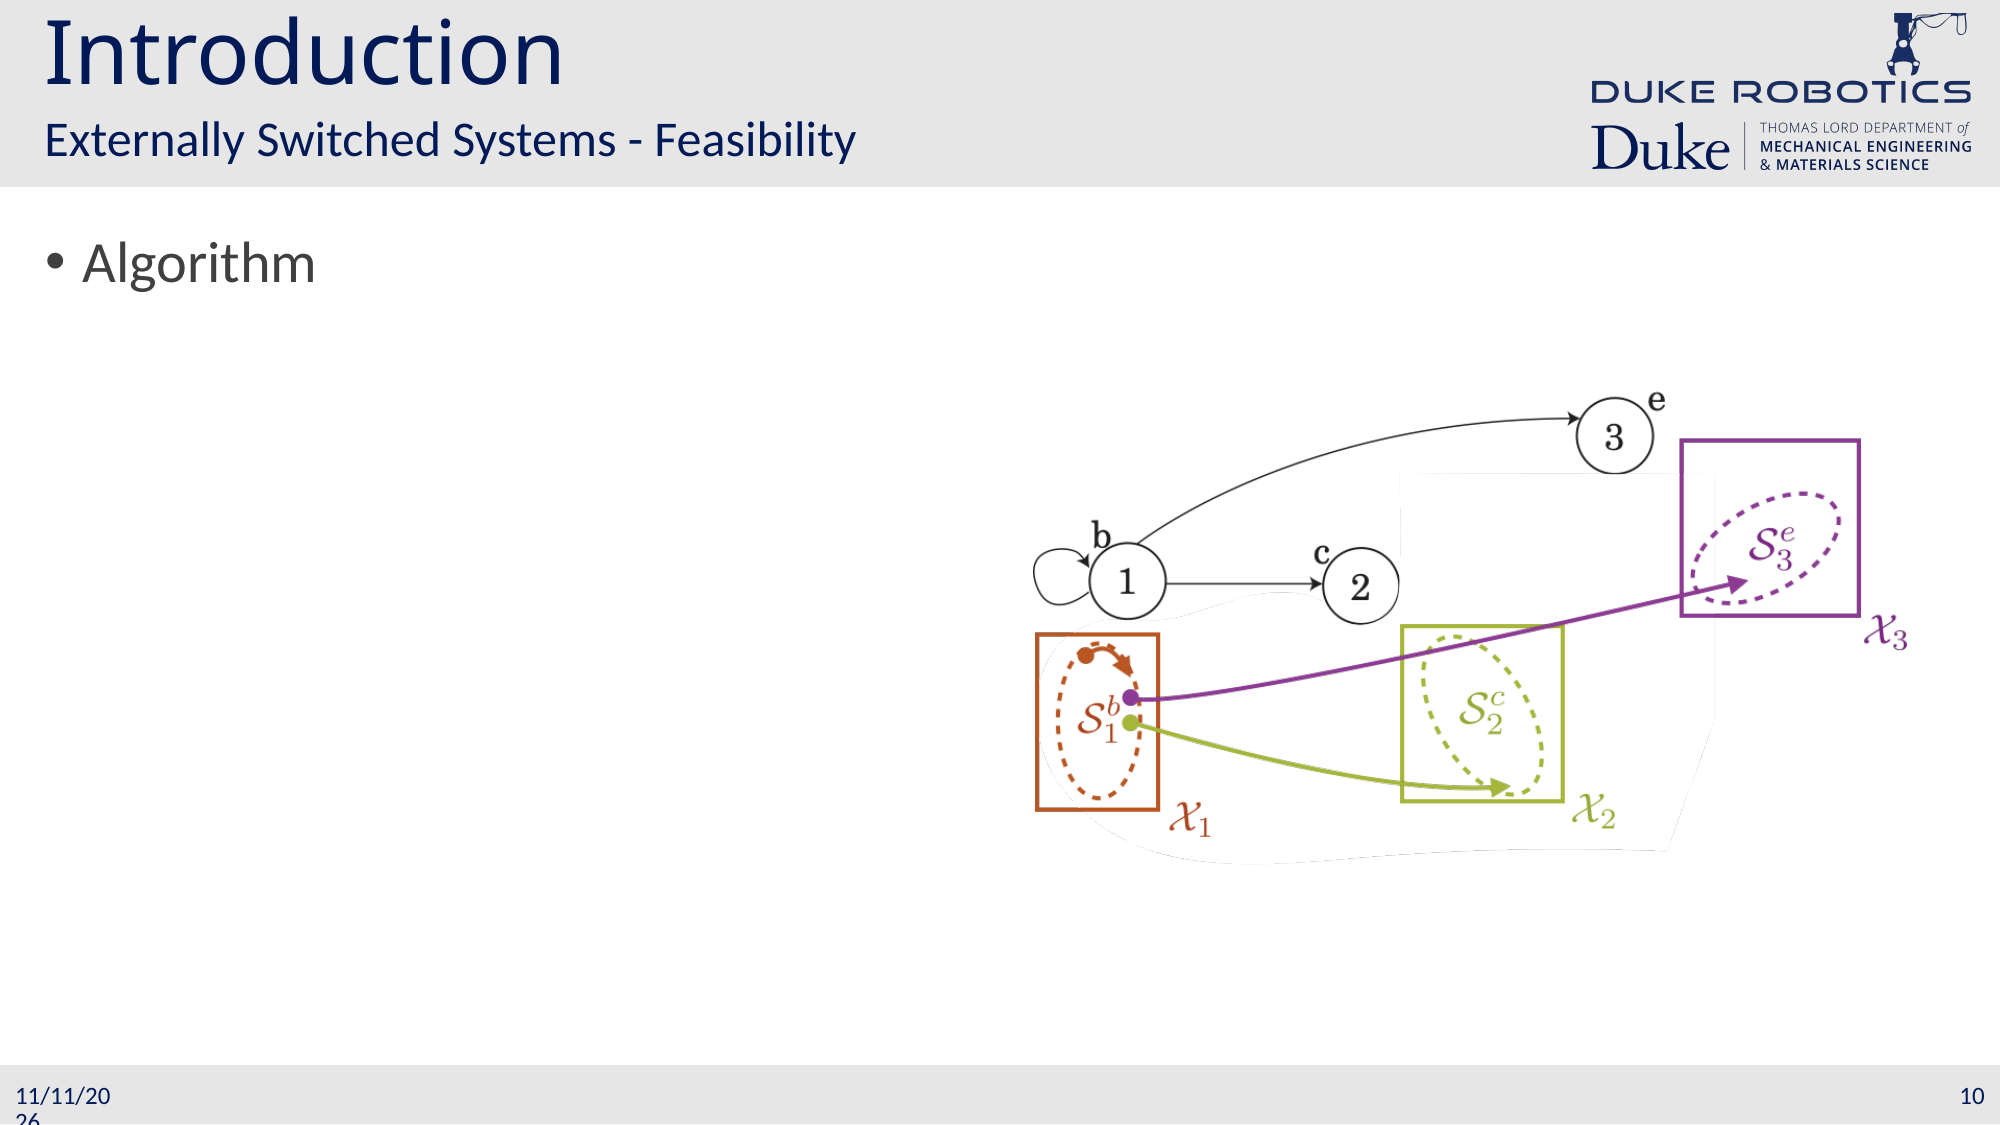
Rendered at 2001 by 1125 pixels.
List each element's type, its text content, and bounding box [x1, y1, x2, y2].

picture [1591, 12, 1971, 98]
list Externally Switched Systems - Feasibility [29, 98, 2000, 174]
title Introduction [29, 0, 1486, 98]
slide_number 10 [1862, 1064, 2000, 1125]
footer [137, 1064, 1862, 1125]
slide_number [0, 1065, 137, 1125]
picture [1033, 378, 1909, 866]
list Algorithm [0, 187, 1034, 1065]
